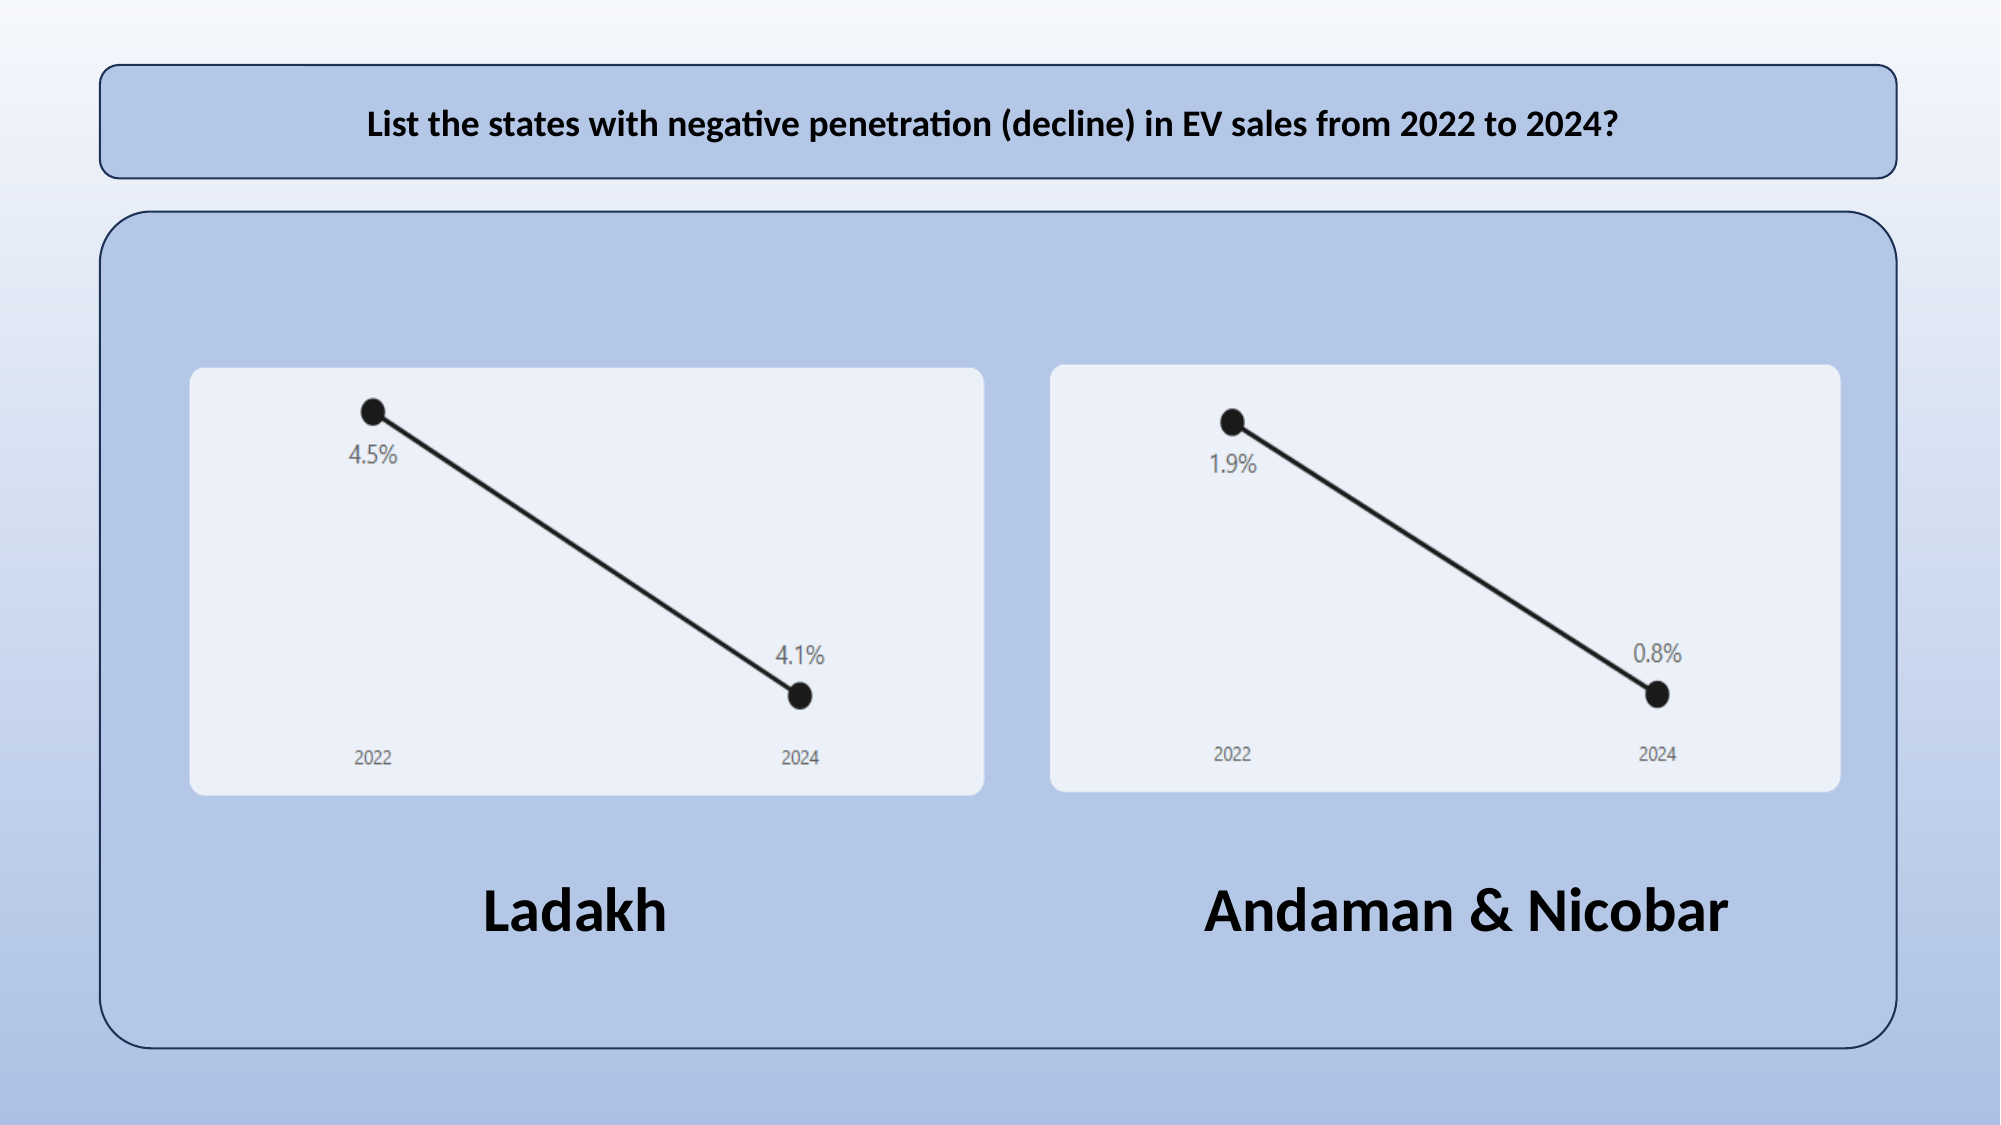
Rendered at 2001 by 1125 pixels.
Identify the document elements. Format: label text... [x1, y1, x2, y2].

picture [1042, 354, 1855, 805]
text_box Ladakh [292, 861, 860, 952]
text_box List the states with negative penetration (decline) in EV sales from 2022 to 2024? [98, 63, 1898, 180]
picture [171, 354, 1000, 818]
text_box Andaman & Nicobar [1183, 861, 1752, 952]
text_box [98, 210, 1898, 1050]
